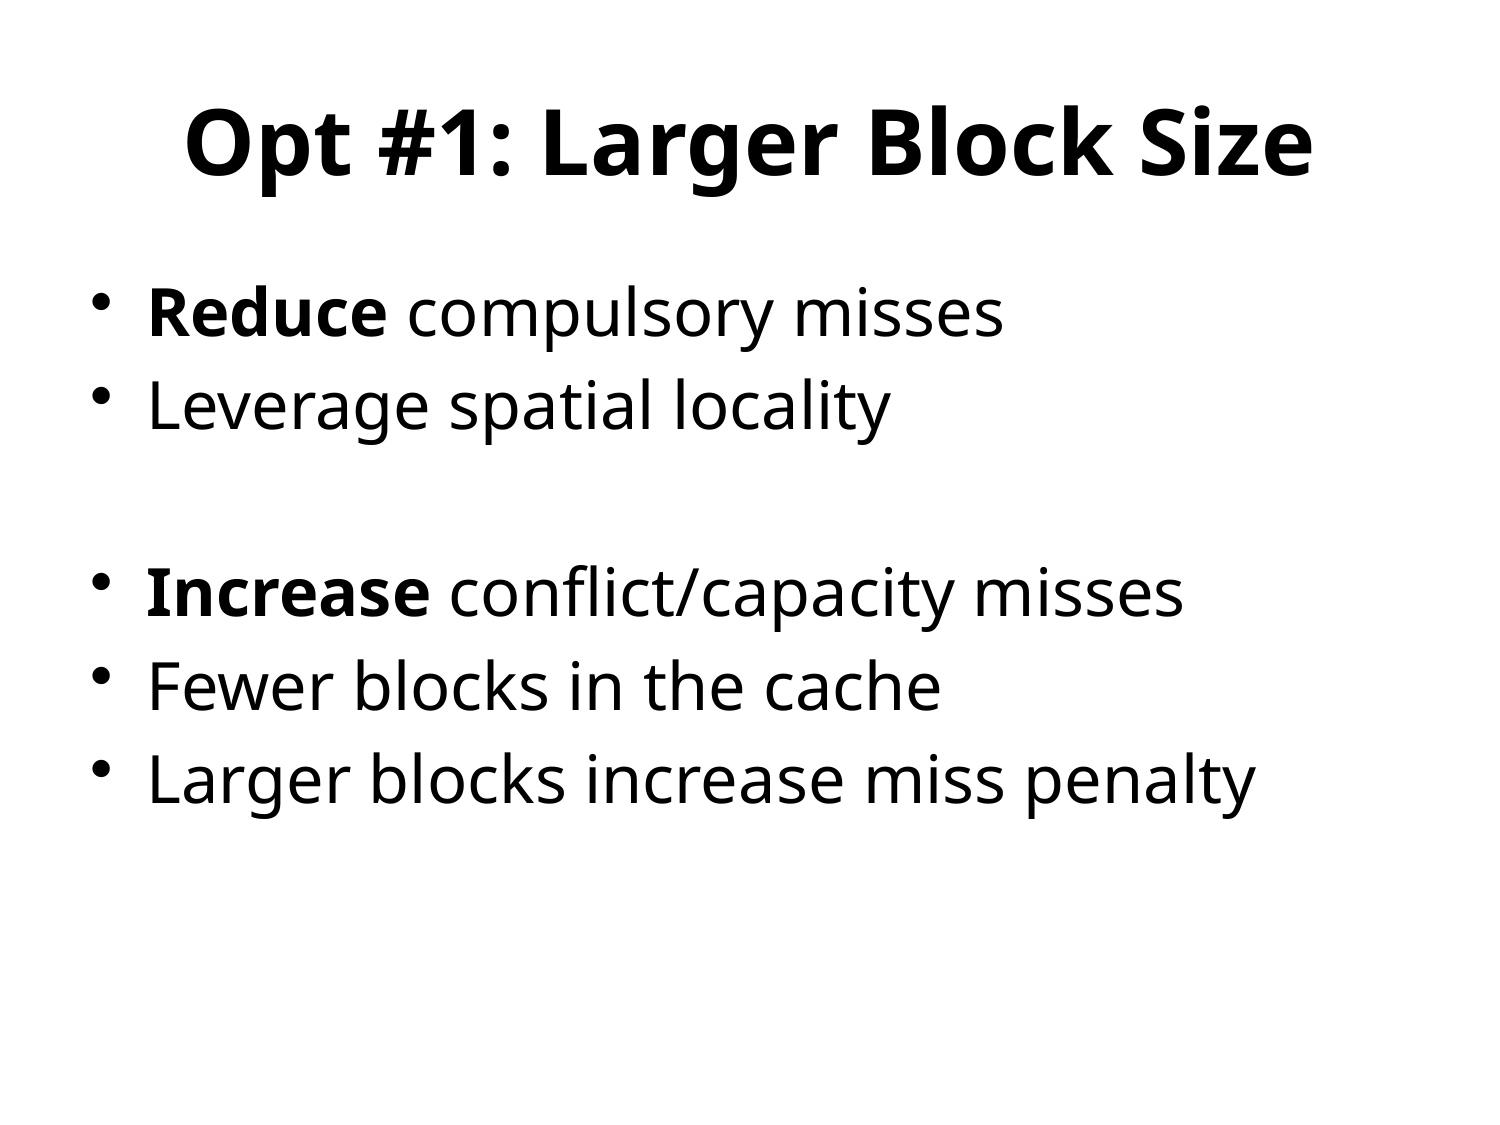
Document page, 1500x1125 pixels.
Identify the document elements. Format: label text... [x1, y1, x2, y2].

list Reduce compulsory misses Leverage spatial locality Increase conflict/capacity misses Fewer blocks in the cache Larger blocks increase miss penalty [75, 262, 1500, 1125]
title Opt #1: Larger Block Size [0, 45, 1500, 233]
